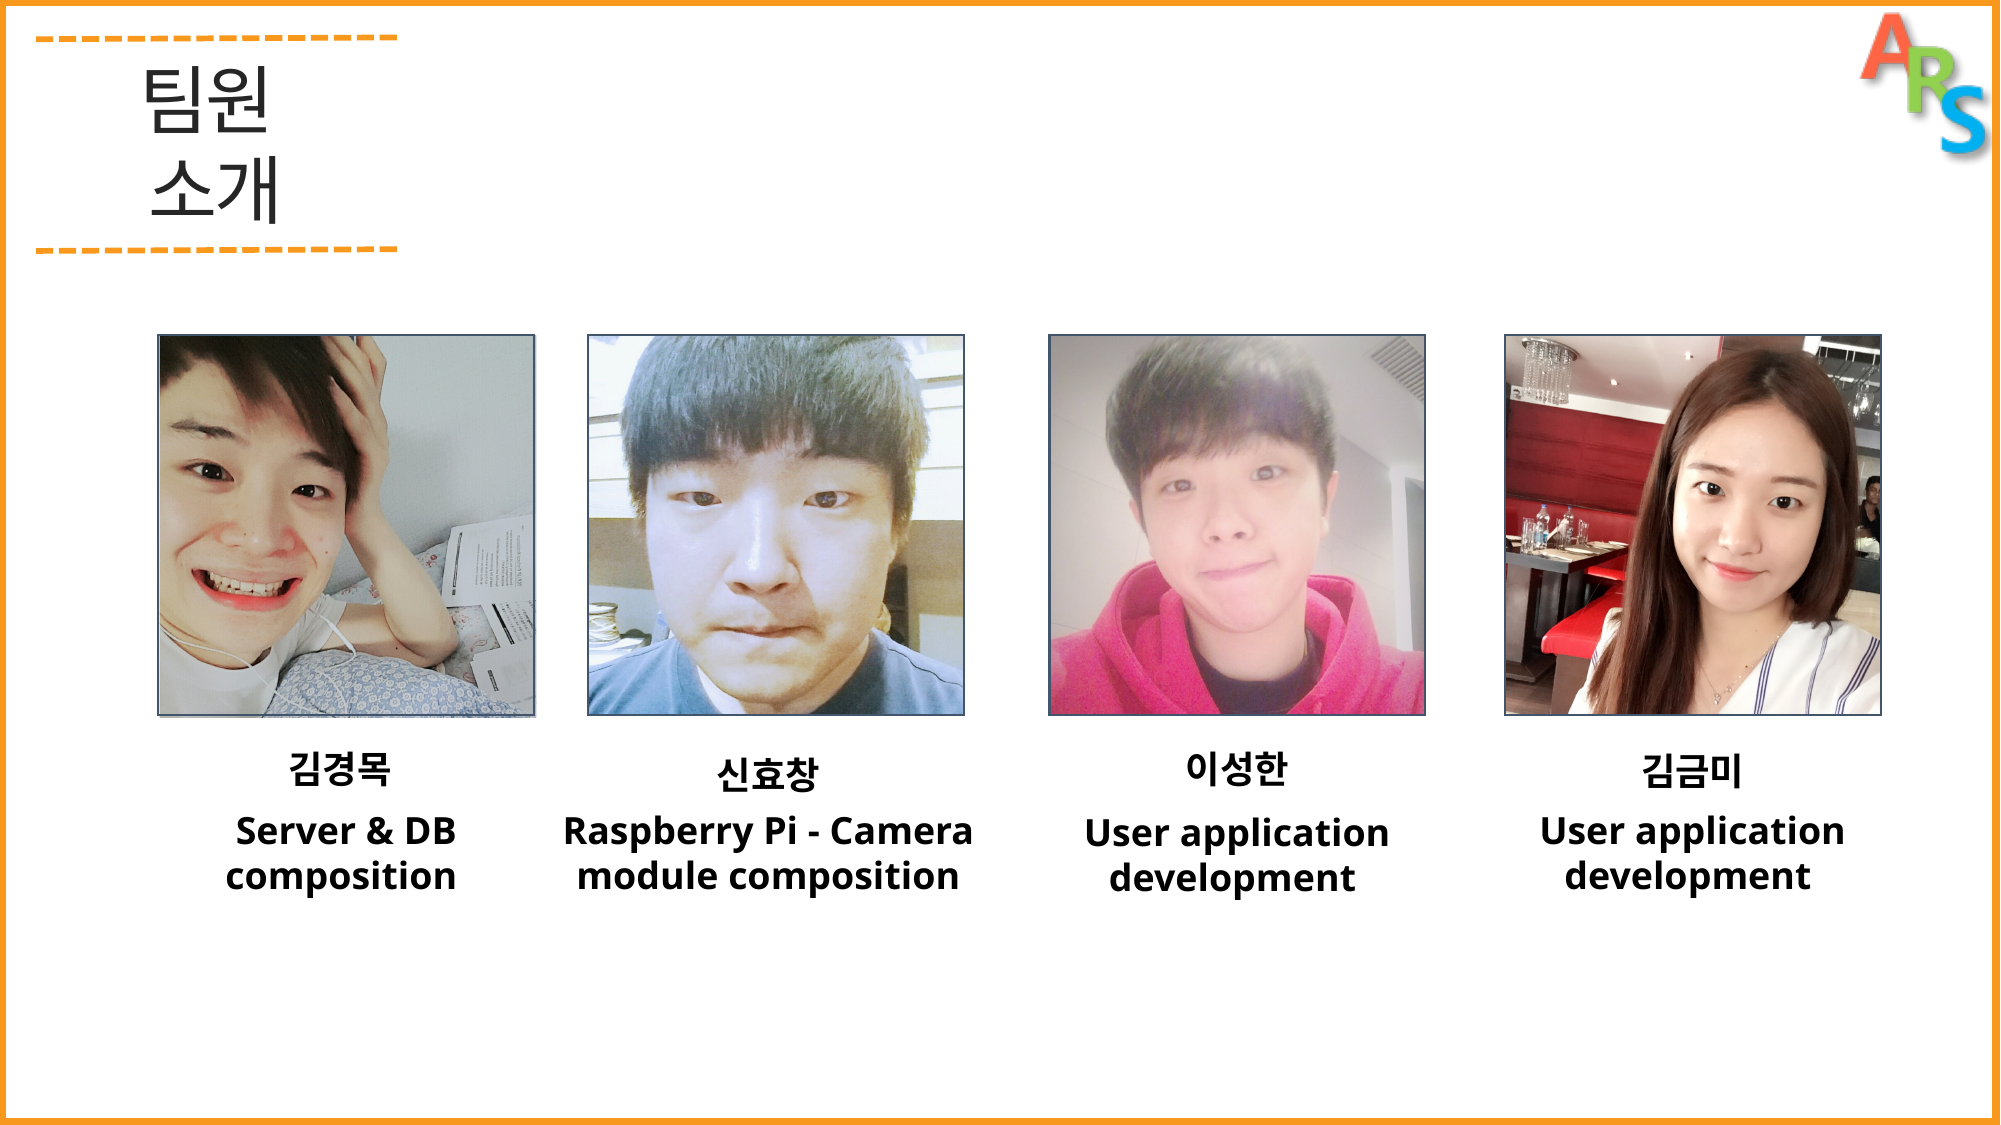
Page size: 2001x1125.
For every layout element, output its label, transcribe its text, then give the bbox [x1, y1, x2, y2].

text_box Raspberry Pi - Camera module composition [523, 799, 1014, 905]
text_box 팀원 소개 [23, 46, 409, 241]
text_box 김금미 [1566, 740, 1820, 799]
picture [1050, 335, 1426, 714]
picture [588, 334, 964, 714]
text_box 신효창 [642, 744, 896, 799]
picture [159, 335, 537, 718]
text_box User application development [1447, 799, 1939, 905]
text_box 김경목 [213, 738, 467, 799]
text_box 이성한 [1110, 738, 1364, 799]
text_box Server & DB composition [149, 799, 523, 904]
picture [1504, 334, 1881, 714]
text_box User application development [992, 801, 1483, 907]
